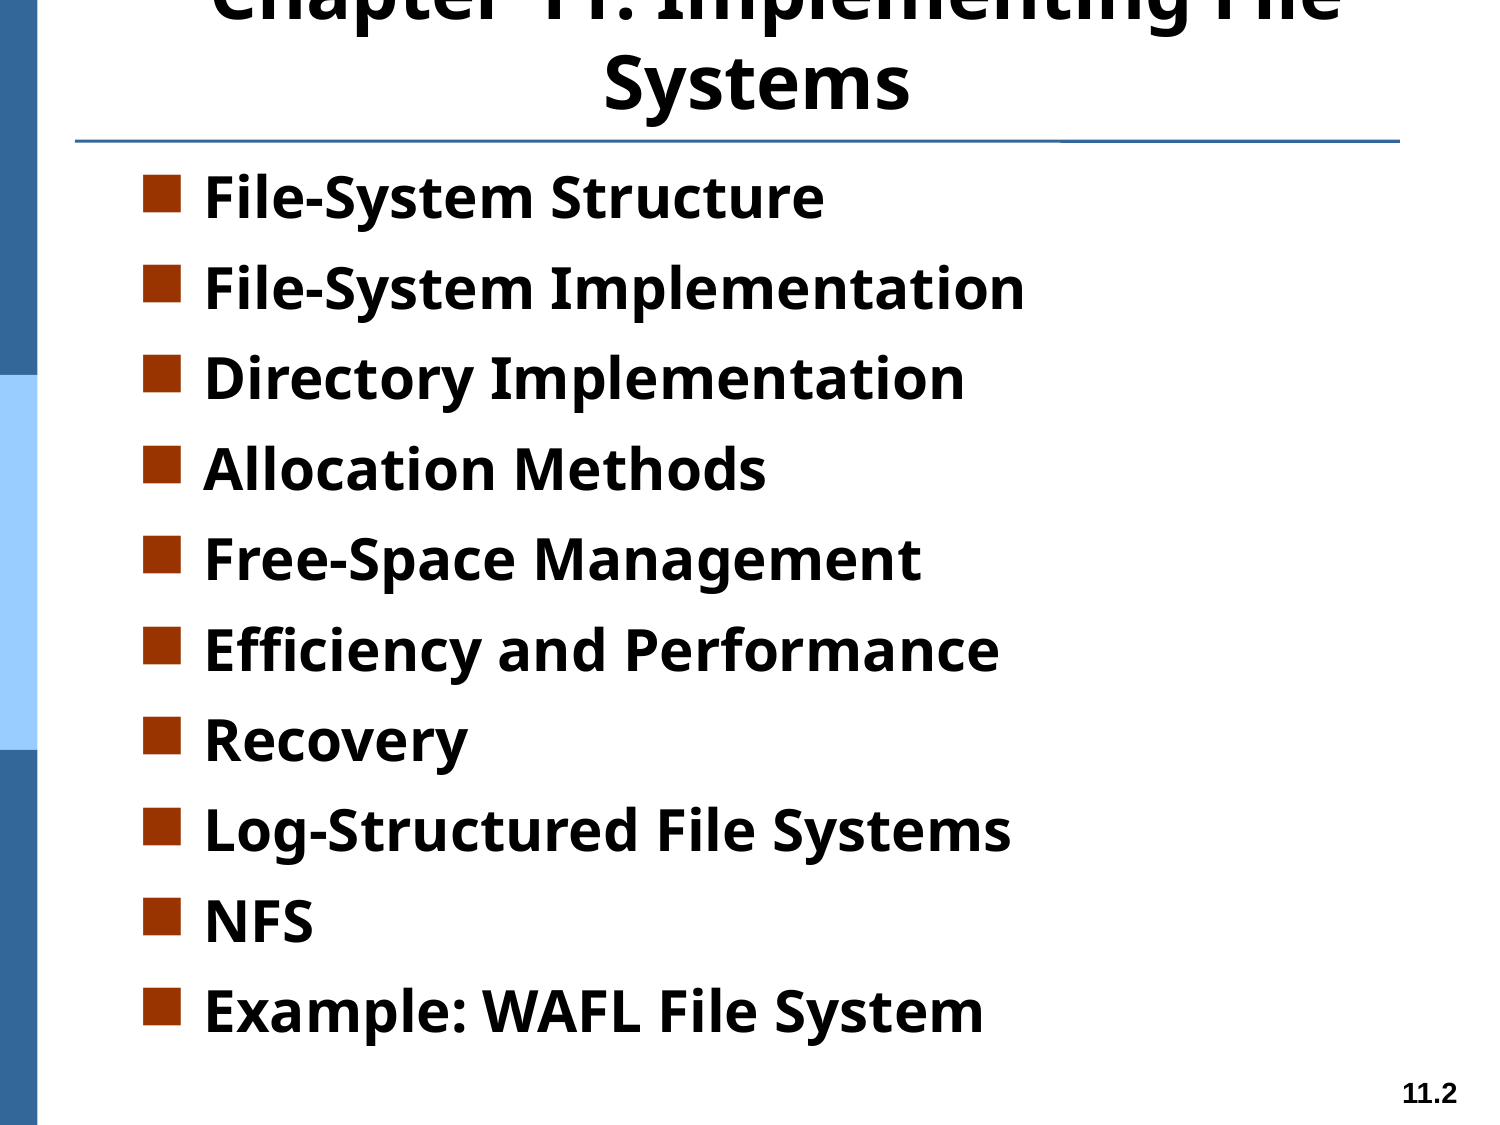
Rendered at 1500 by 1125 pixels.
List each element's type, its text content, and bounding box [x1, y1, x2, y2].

list File-System Structure File-System Implementation Directory Implementation Allocation Methods Free-Space Management Efficiency and Performance Recovery Log-Structured File Systems NFS Example: WAFL File System [132, 152, 1483, 897]
text_box [159, 189, 1313, 865]
title Chapter 11: Implementing File Systems [92, 37, 1443, 133]
